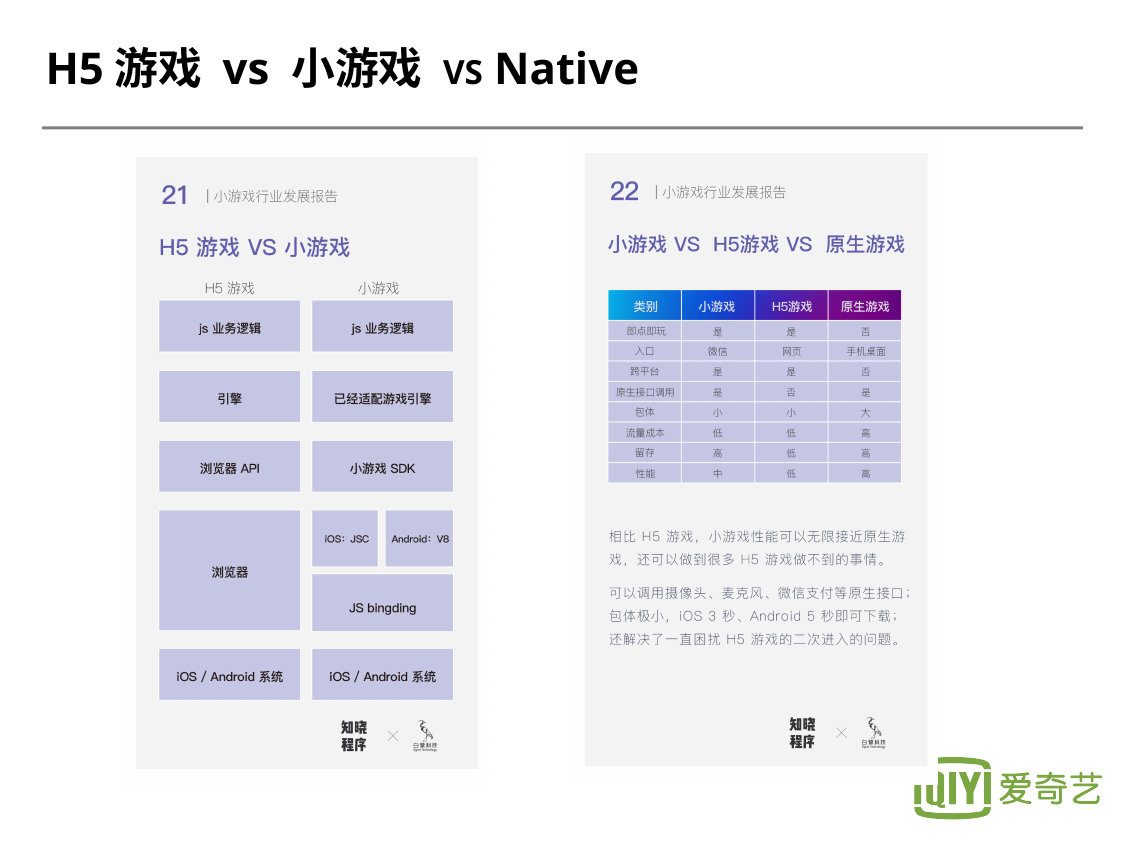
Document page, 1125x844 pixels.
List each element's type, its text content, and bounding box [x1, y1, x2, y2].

title H5游戏 vs 小游戏 VS Native [30, 33, 1068, 115]
picture [574, 134, 1125, 836]
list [125, 138, 489, 789]
